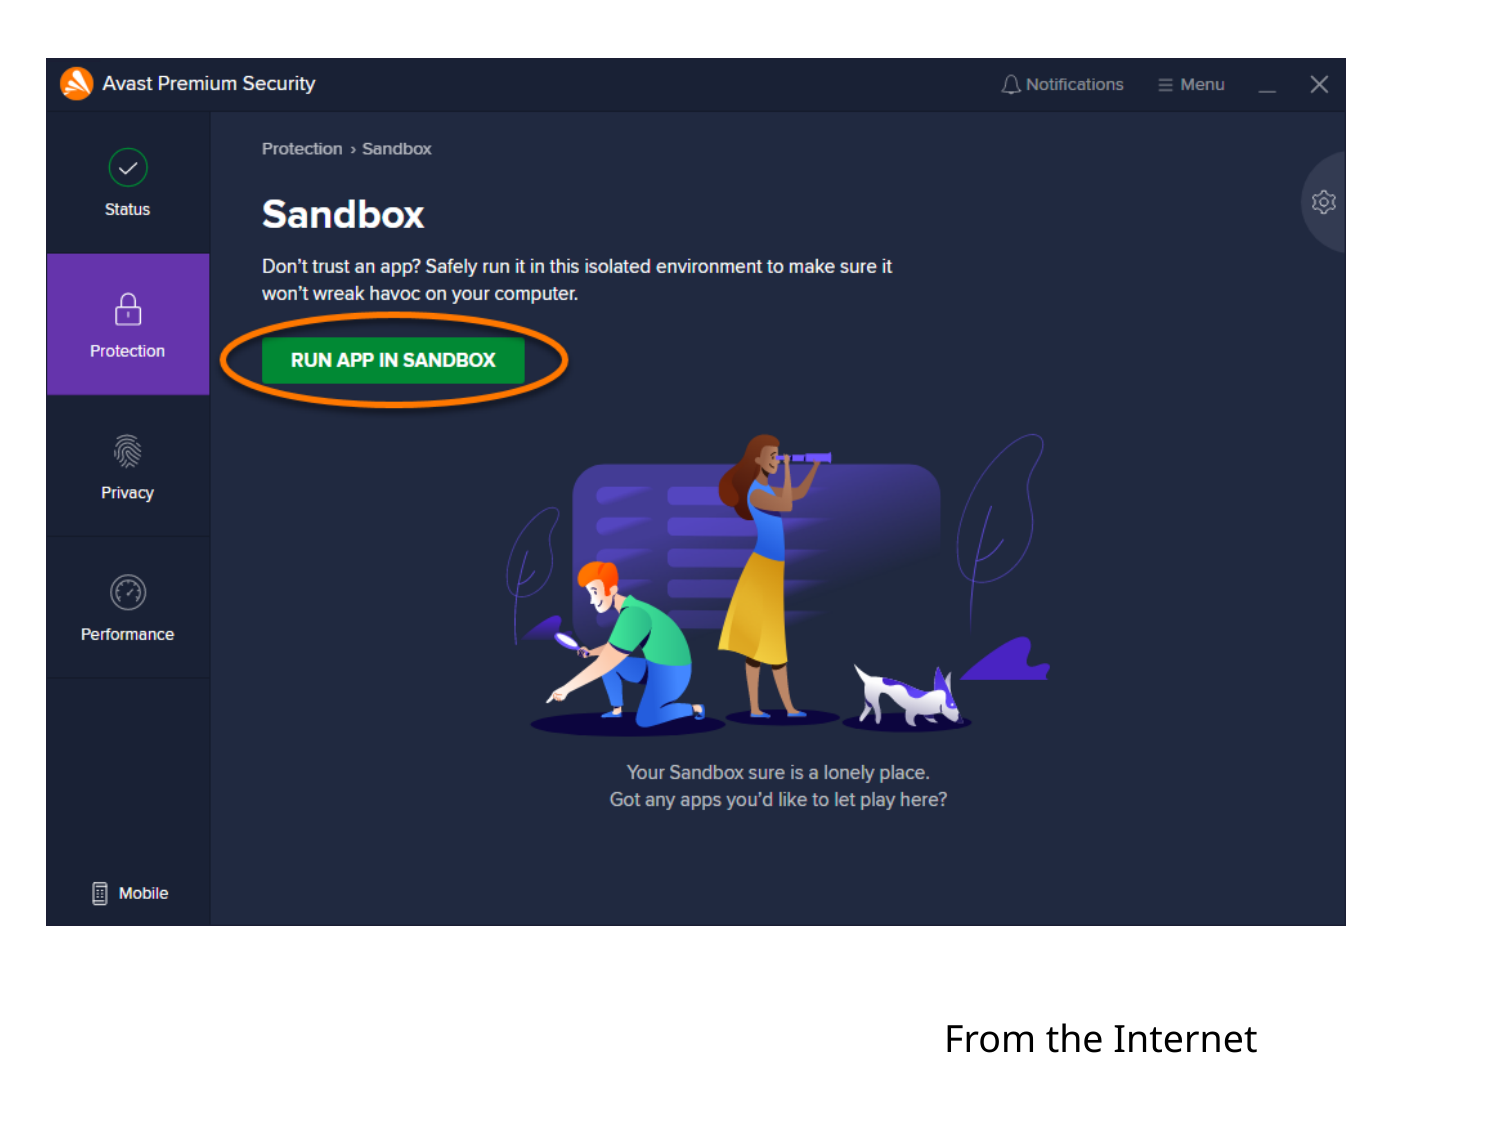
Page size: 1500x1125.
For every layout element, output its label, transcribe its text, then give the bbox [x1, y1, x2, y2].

text_box From the Internet [929, 1007, 1273, 1068]
picture [46, 58, 1346, 926]
